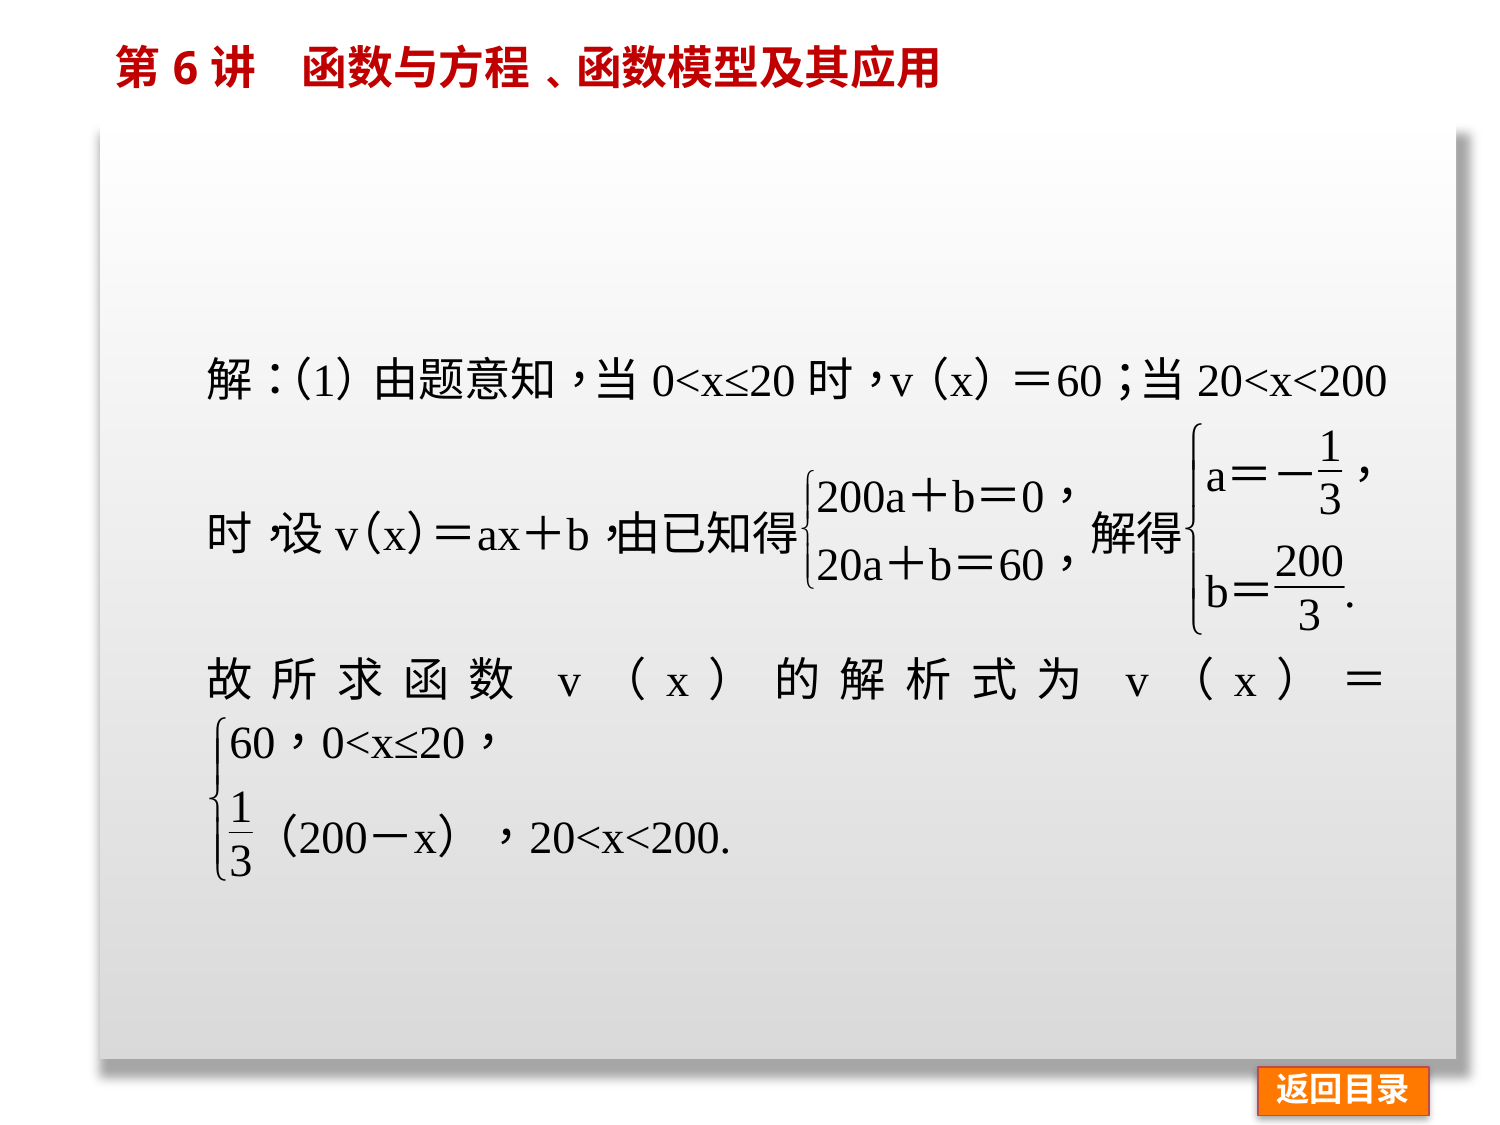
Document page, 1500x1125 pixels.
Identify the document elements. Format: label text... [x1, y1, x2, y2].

text_box [112, 148, 1412, 1035]
text_box 第6讲 函数与方程﹑函数模型及其应用 [100, 27, 1199, 106]
text_box 返回目录 [1391, 1066, 1430, 1116]
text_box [206, 349, 1389, 1125]
